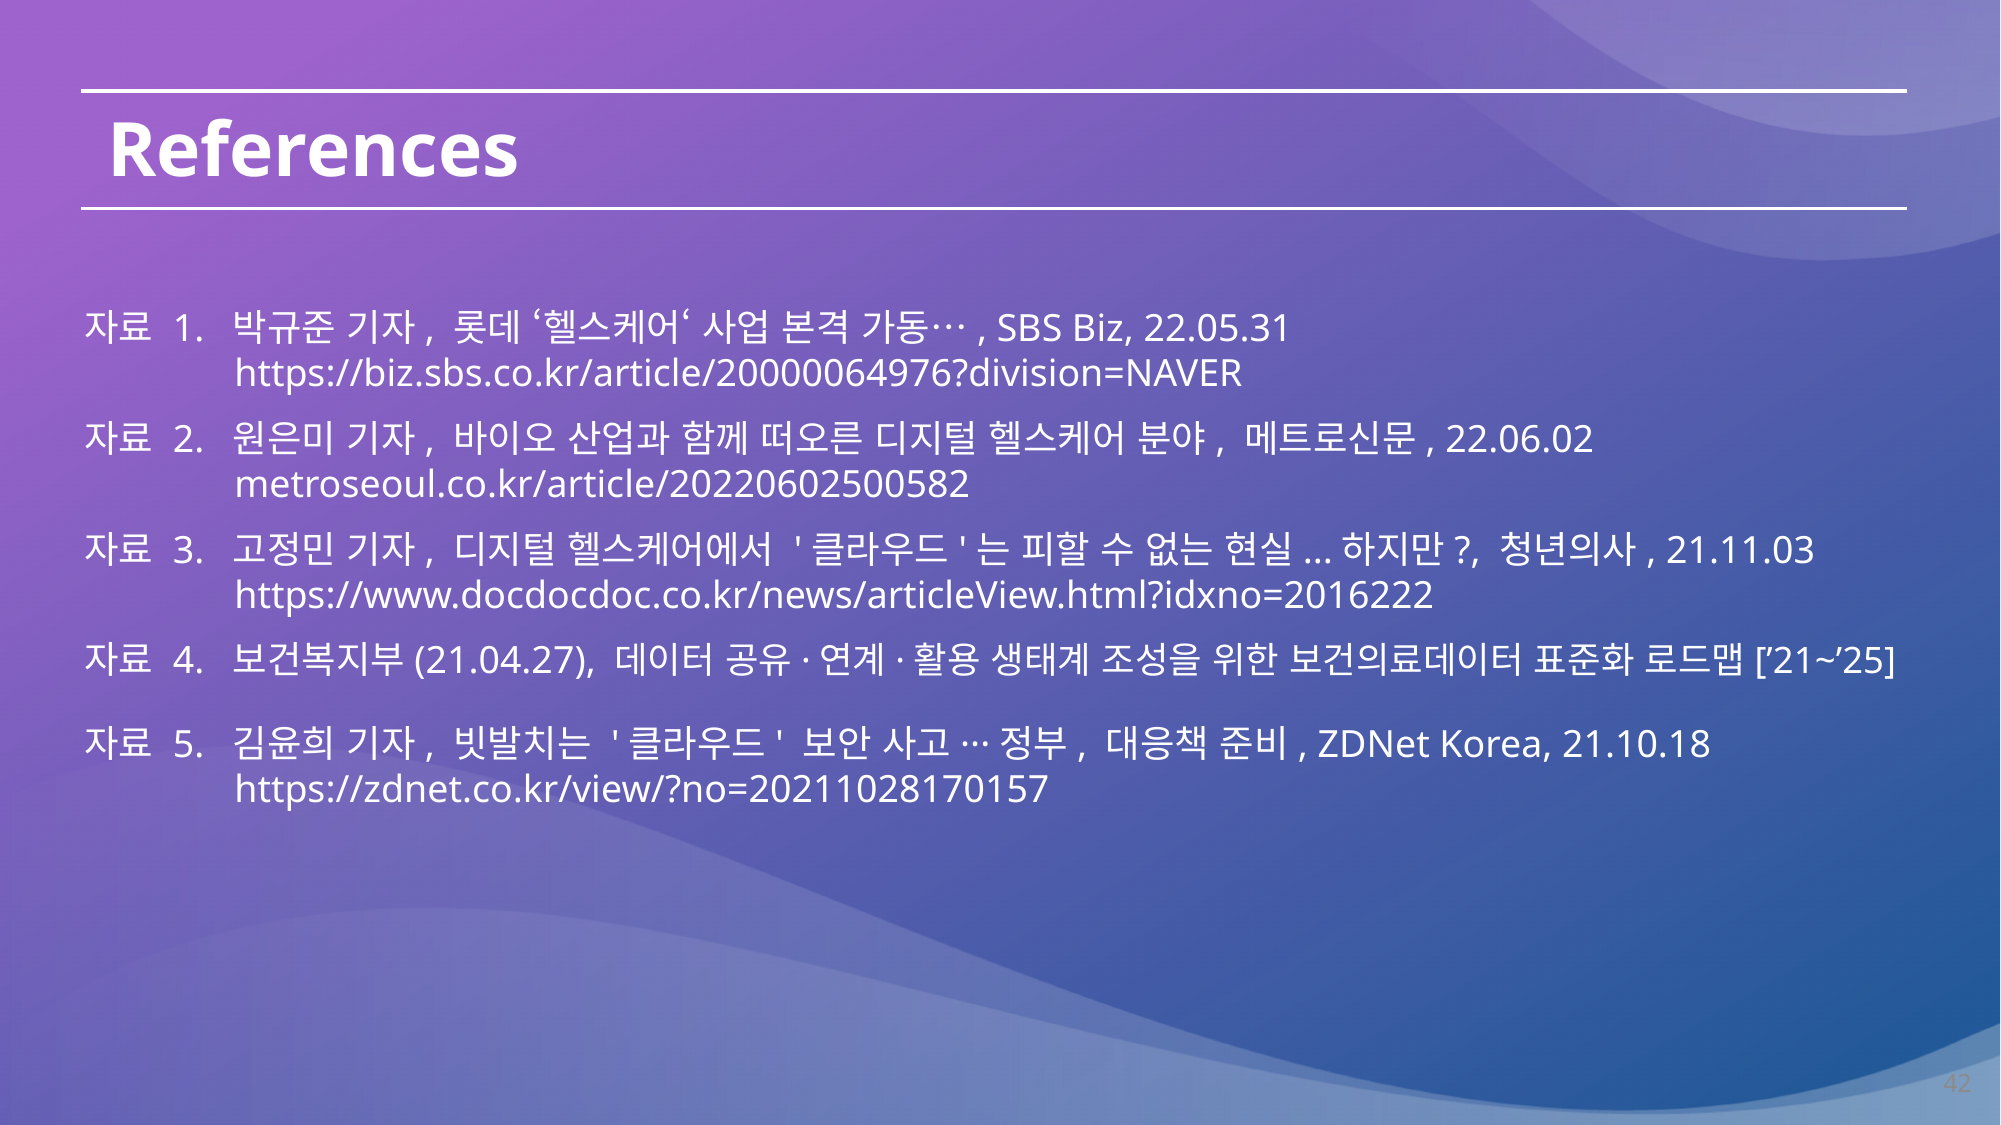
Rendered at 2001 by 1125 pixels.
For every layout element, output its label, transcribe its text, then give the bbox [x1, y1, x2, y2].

slide_number 42 [1536, 1054, 1987, 1114]
picture [0, 0, 2001, 1125]
text_box 자료 3. 고정민 기자, 디지털 헬스케어에서 '클라우드'는 피할 수 없는 현실...하지만?, 청년의사, 21.11.03 https://www.docdocdoc.co.kr/news/articleView.html?idxno=2016222 [69, 518, 1897, 623]
text_box References [92, 93, 1164, 199]
text_box 자료 2. 원은미 기자, 바이오 산업과 함께 떠오른 디지털 헬스케어 분야, 메트로신문, 22.06.02 metroseoul.co.kr/article/20220602500582 [69, 407, 1897, 513]
text_box 자료 4. 보건복지부(21.04.27), 데이터 공유·연계·활용 생태계 조성을 위한 보건의료데이터 표준화 로드맵[’21~’25] [69, 628, 2000, 689]
text_box 자료 5. 김윤희 기자, 빗발치는 '클라우드' 보안 사고···정부, 대응책 준비, ZDNet Korea, 21.10.18 https://zdnet.co.kr/view/?no=20211028170157 [69, 712, 1897, 818]
text_box 자료 1. 박규준 기자, 롯데 ‘헬스케어‘ 사업 본격 가동…, SBS Biz, 22.05.31 https://biz.sbs.co.kr/article/20000064976?division=NAVER [69, 296, 1897, 402]
